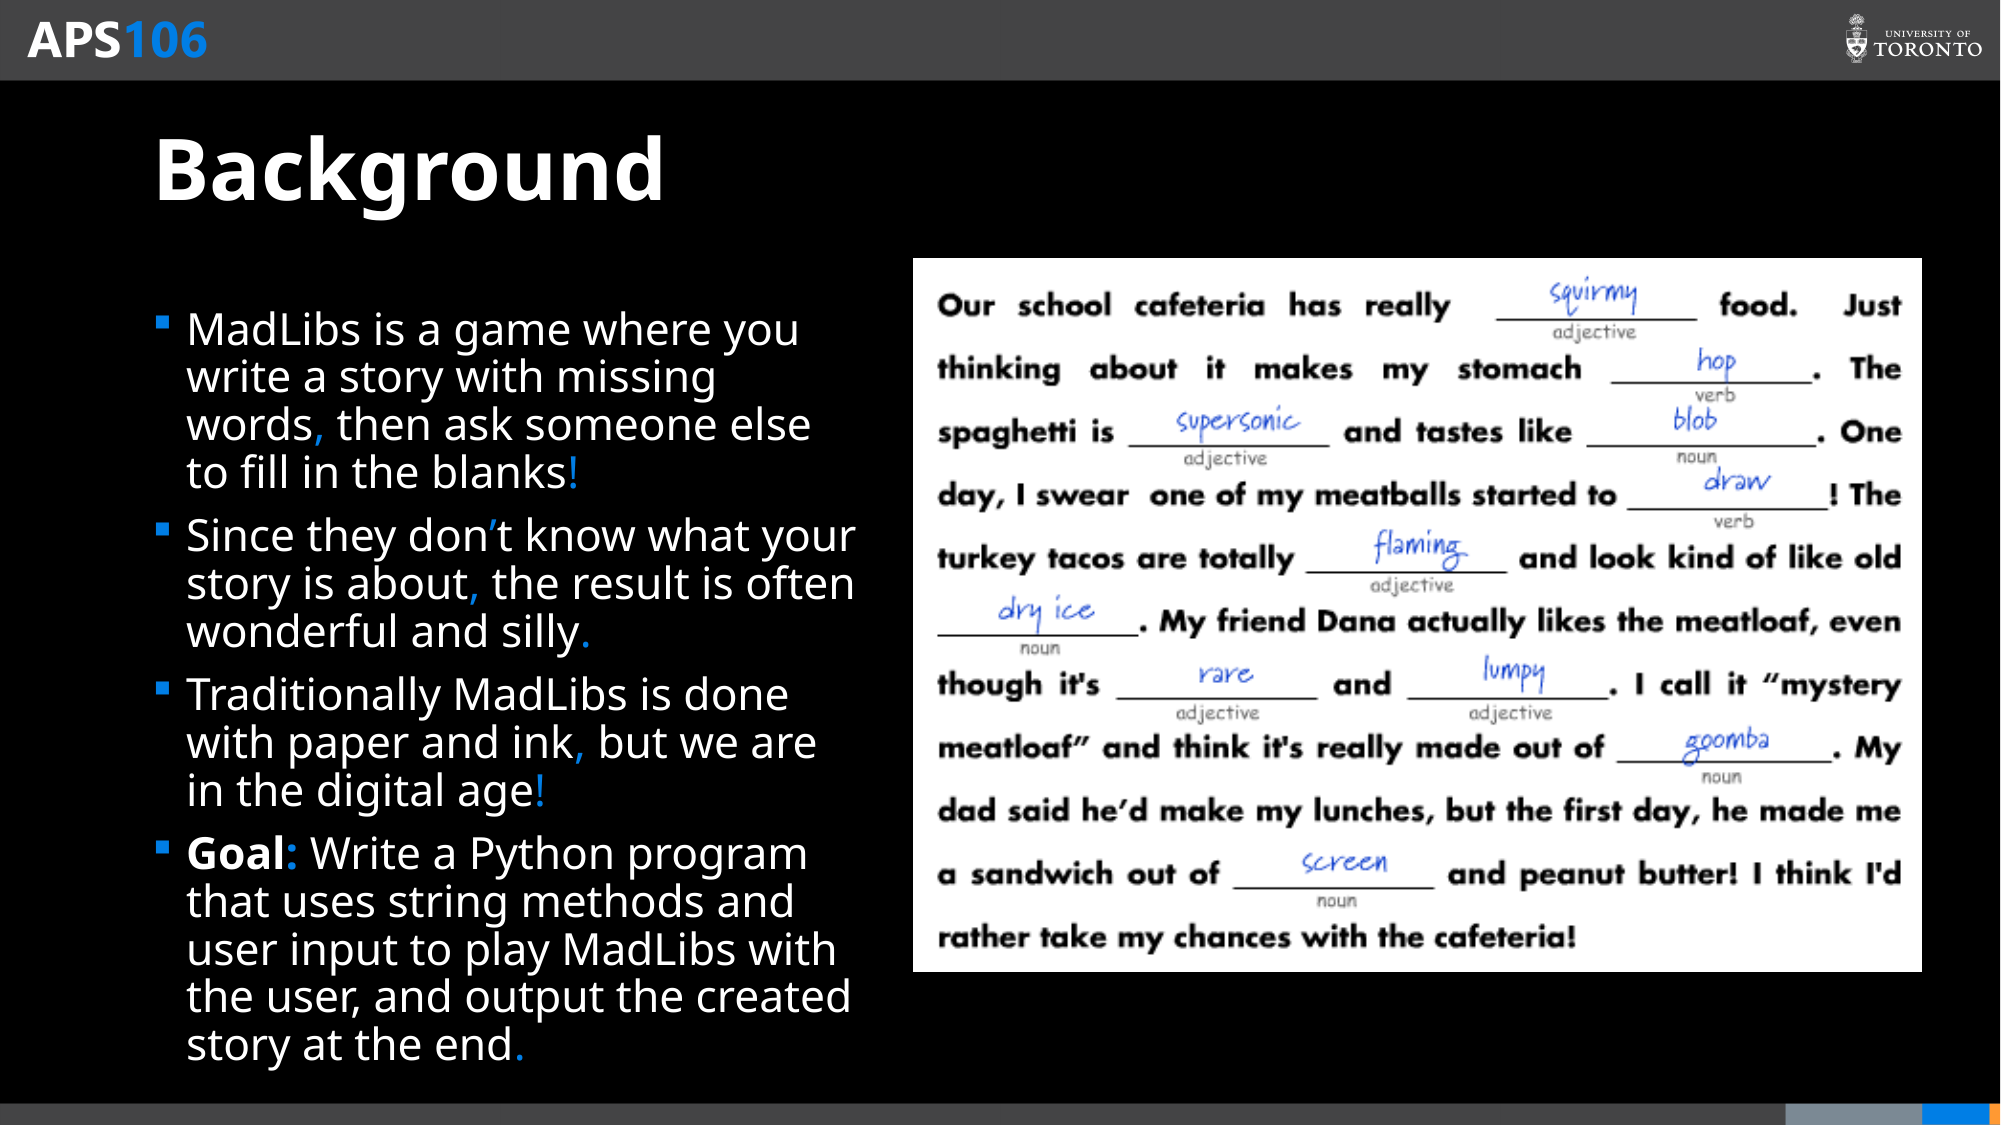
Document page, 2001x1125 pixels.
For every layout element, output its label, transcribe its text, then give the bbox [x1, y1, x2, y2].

title Background [137, 119, 1863, 227]
list MadLibs is a game where you write a story with missing words, then ask someone else to fill in the blanks! Since they don’t know what your story is about, the result is often wonderful and silly. Traditionally MadLibs is done with paper and ink, but we are in the digital age! Goal: Write a Python program that uses string methods and user input to play MadLibs with the user, and output the created story at the end. [137, 299, 879, 1093]
picture [0, 0, 2001, 1125]
